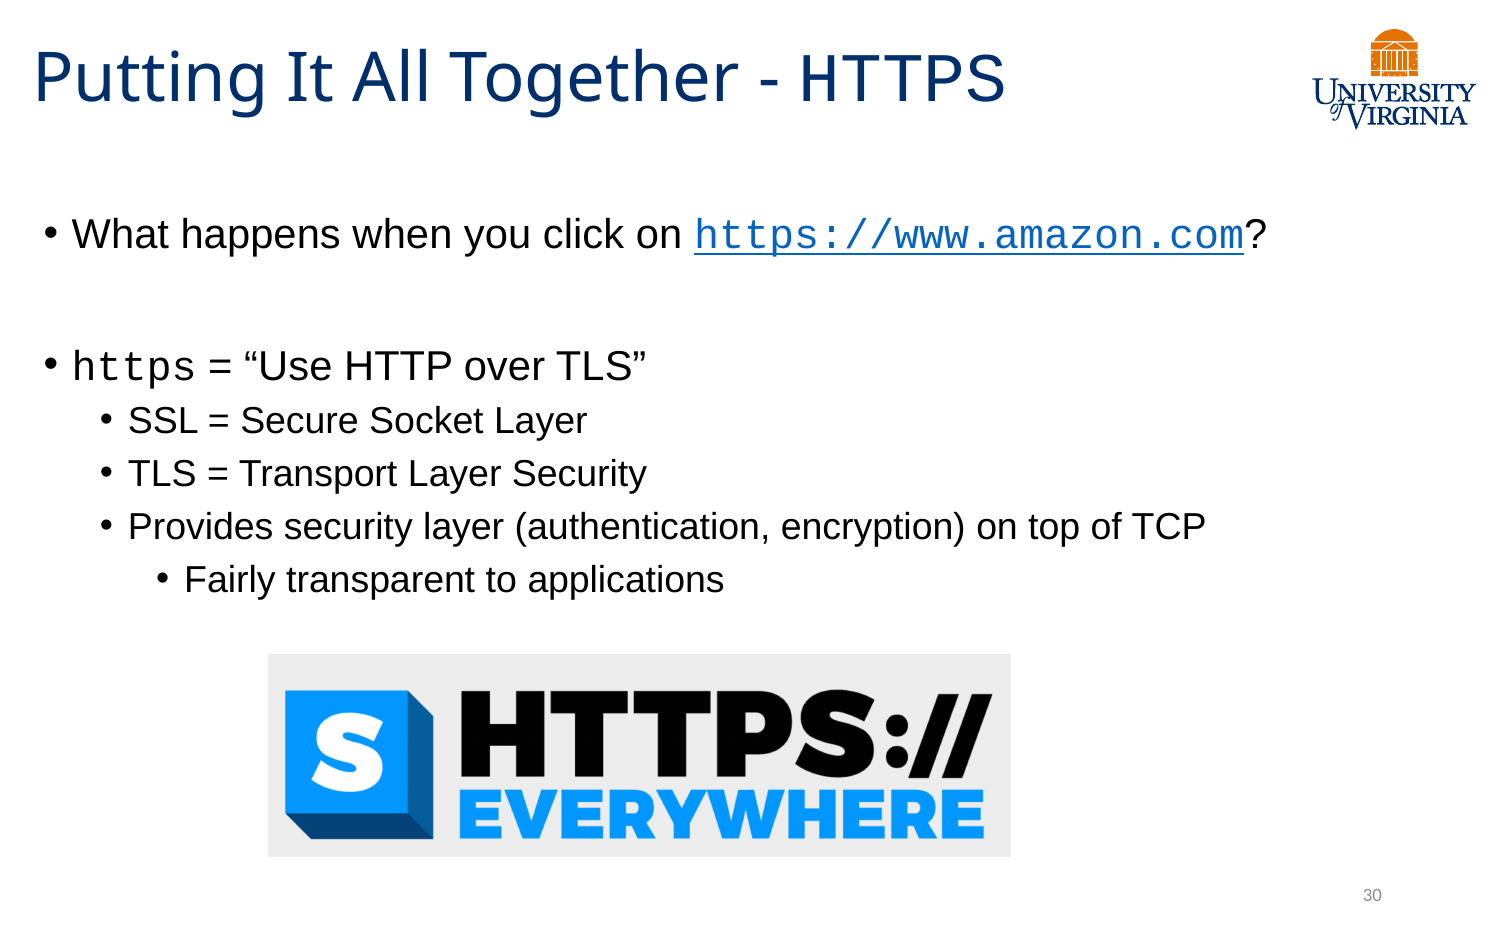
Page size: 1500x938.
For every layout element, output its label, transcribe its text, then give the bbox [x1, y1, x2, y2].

list What happens when you click on https://www.amazon.com? https = “Use HTTP over TLS” SSL = Secure Socket Layer TLS = Transport Layer Security Provides security layer (authentication, encryption) on top of TCP Fairly transparent to applications [28, 199, 1323, 844]
slide_number 30 [1059, 868, 1397, 919]
title Putting It All Together - HTTPS [17, 14, 1297, 145]
picture [268, 654, 1011, 857]
